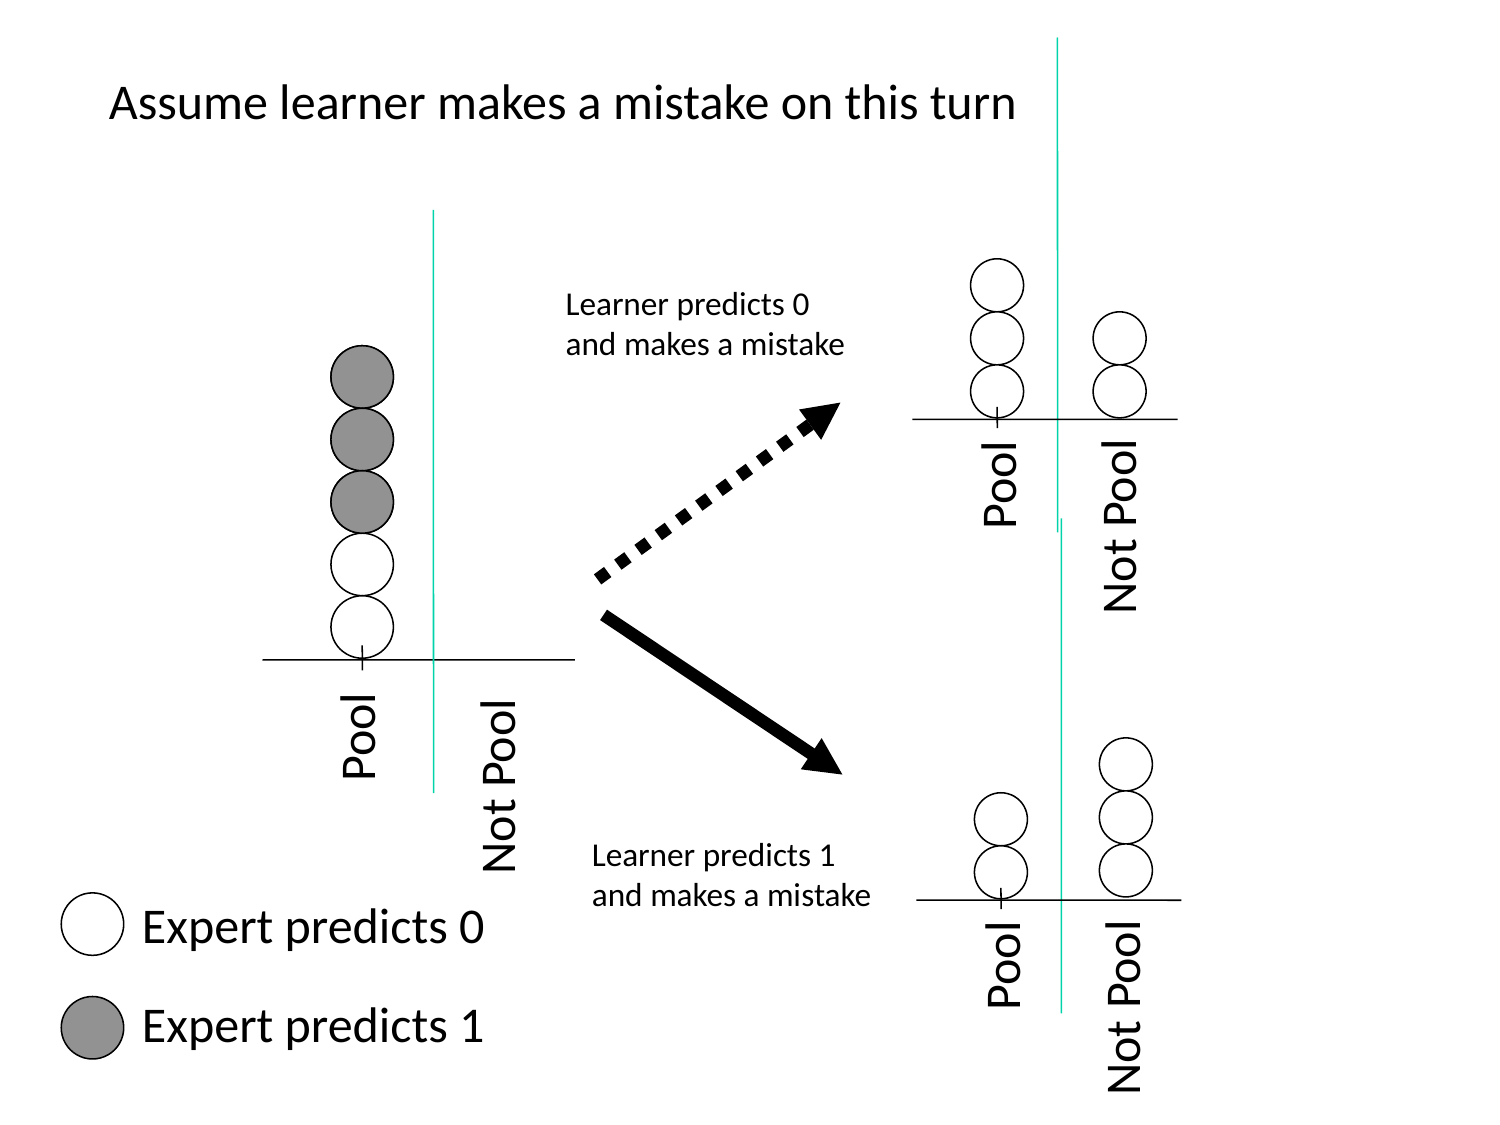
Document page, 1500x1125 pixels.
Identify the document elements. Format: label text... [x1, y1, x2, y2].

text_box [61, 886, 509, 1061]
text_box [262, 209, 575, 898]
text_box Assume learner makes a mistake on this turn [87, 61, 1050, 137]
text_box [544, 258, 1178, 621]
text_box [330, 345, 394, 534]
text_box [570, 614, 1182, 1102]
